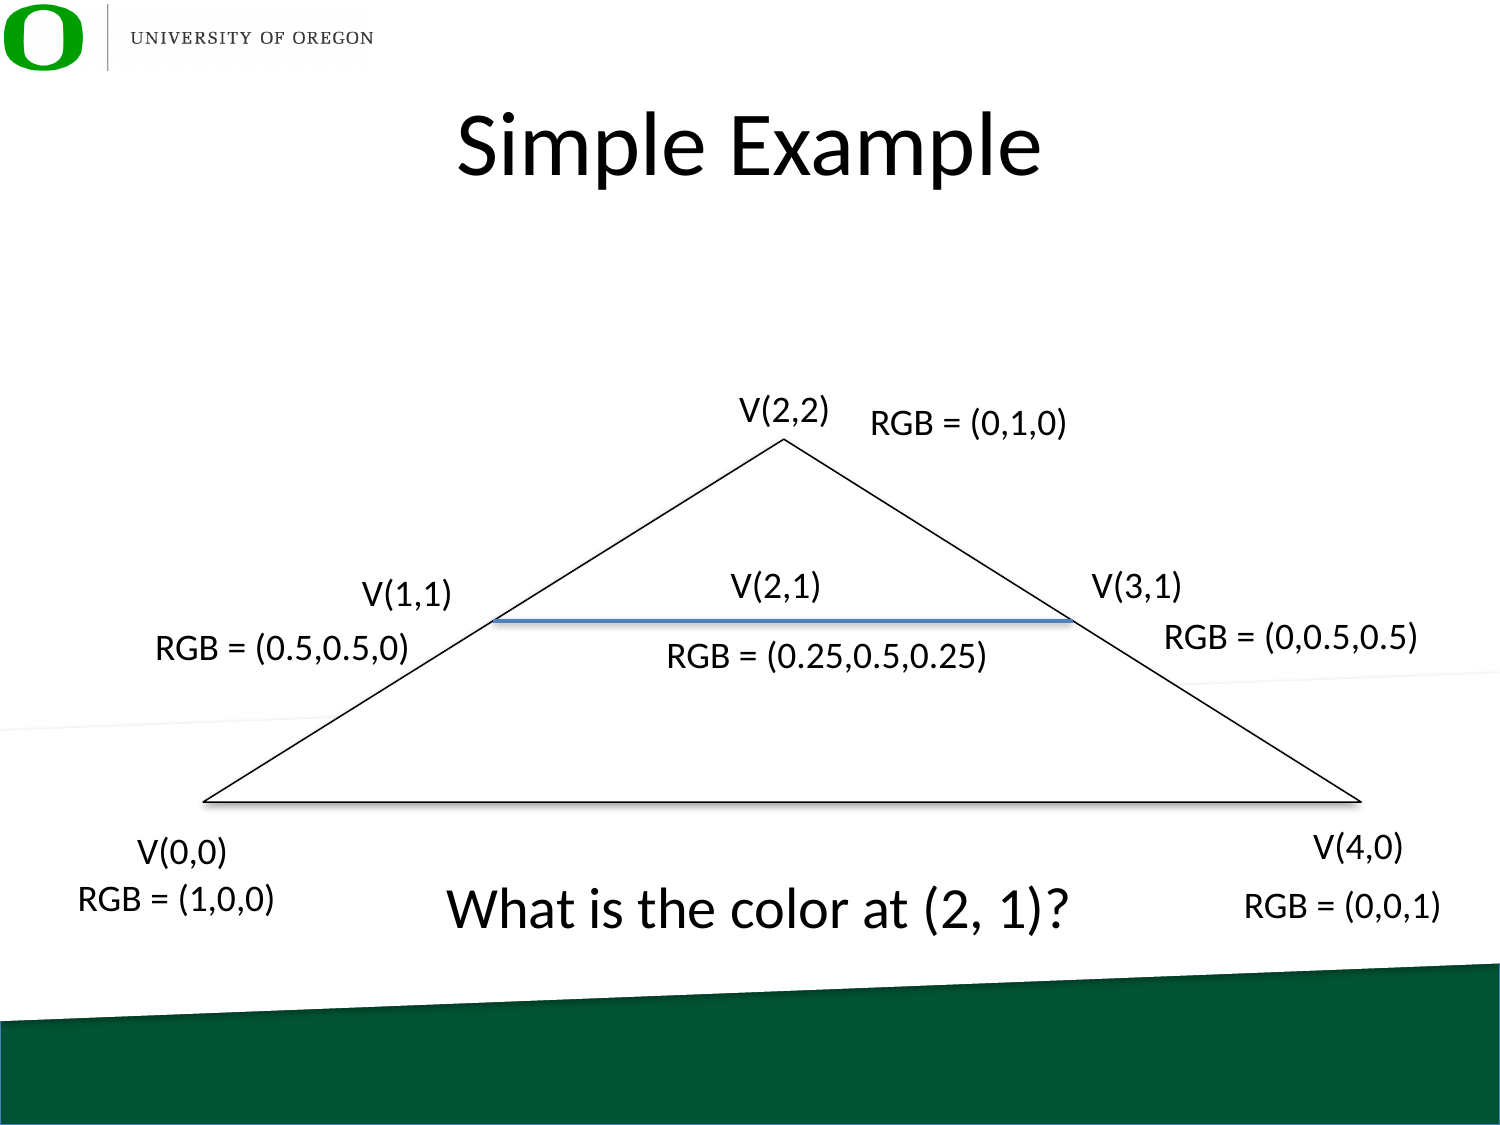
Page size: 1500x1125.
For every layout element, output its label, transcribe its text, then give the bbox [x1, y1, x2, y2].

text_box [497, 438, 1069, 617]
text_box V(2,1) [715, 553, 837, 614]
text_box V(4,0) [1298, 814, 1420, 873]
text_box V(1,1) [347, 561, 468, 622]
text_box V(2,2) [724, 378, 846, 438]
text_box V(3,1) [1076, 553, 1198, 614]
picture [4, 4, 373, 71]
title Simple Example [75, 45, 1425, 233]
text_box RGB = (0,1,0) [855, 390, 1084, 450]
text_box RGB = (0.25,0.5,0.25) [651, 629, 1003, 684]
text_box RGB = (0,0.5,0.5) [1149, 604, 1434, 665]
text_box RGB = (0.5,0.5,0) [140, 615, 425, 676]
text_box V(0,0) [122, 819, 244, 866]
text_box What is the color at (2, 1)? [431, 862, 1087, 948]
text_box RGB = (1,0,0) [62, 866, 291, 927]
text_box [202, 621, 1362, 803]
text_box RGB = (0,0,1) [1229, 873, 1457, 934]
